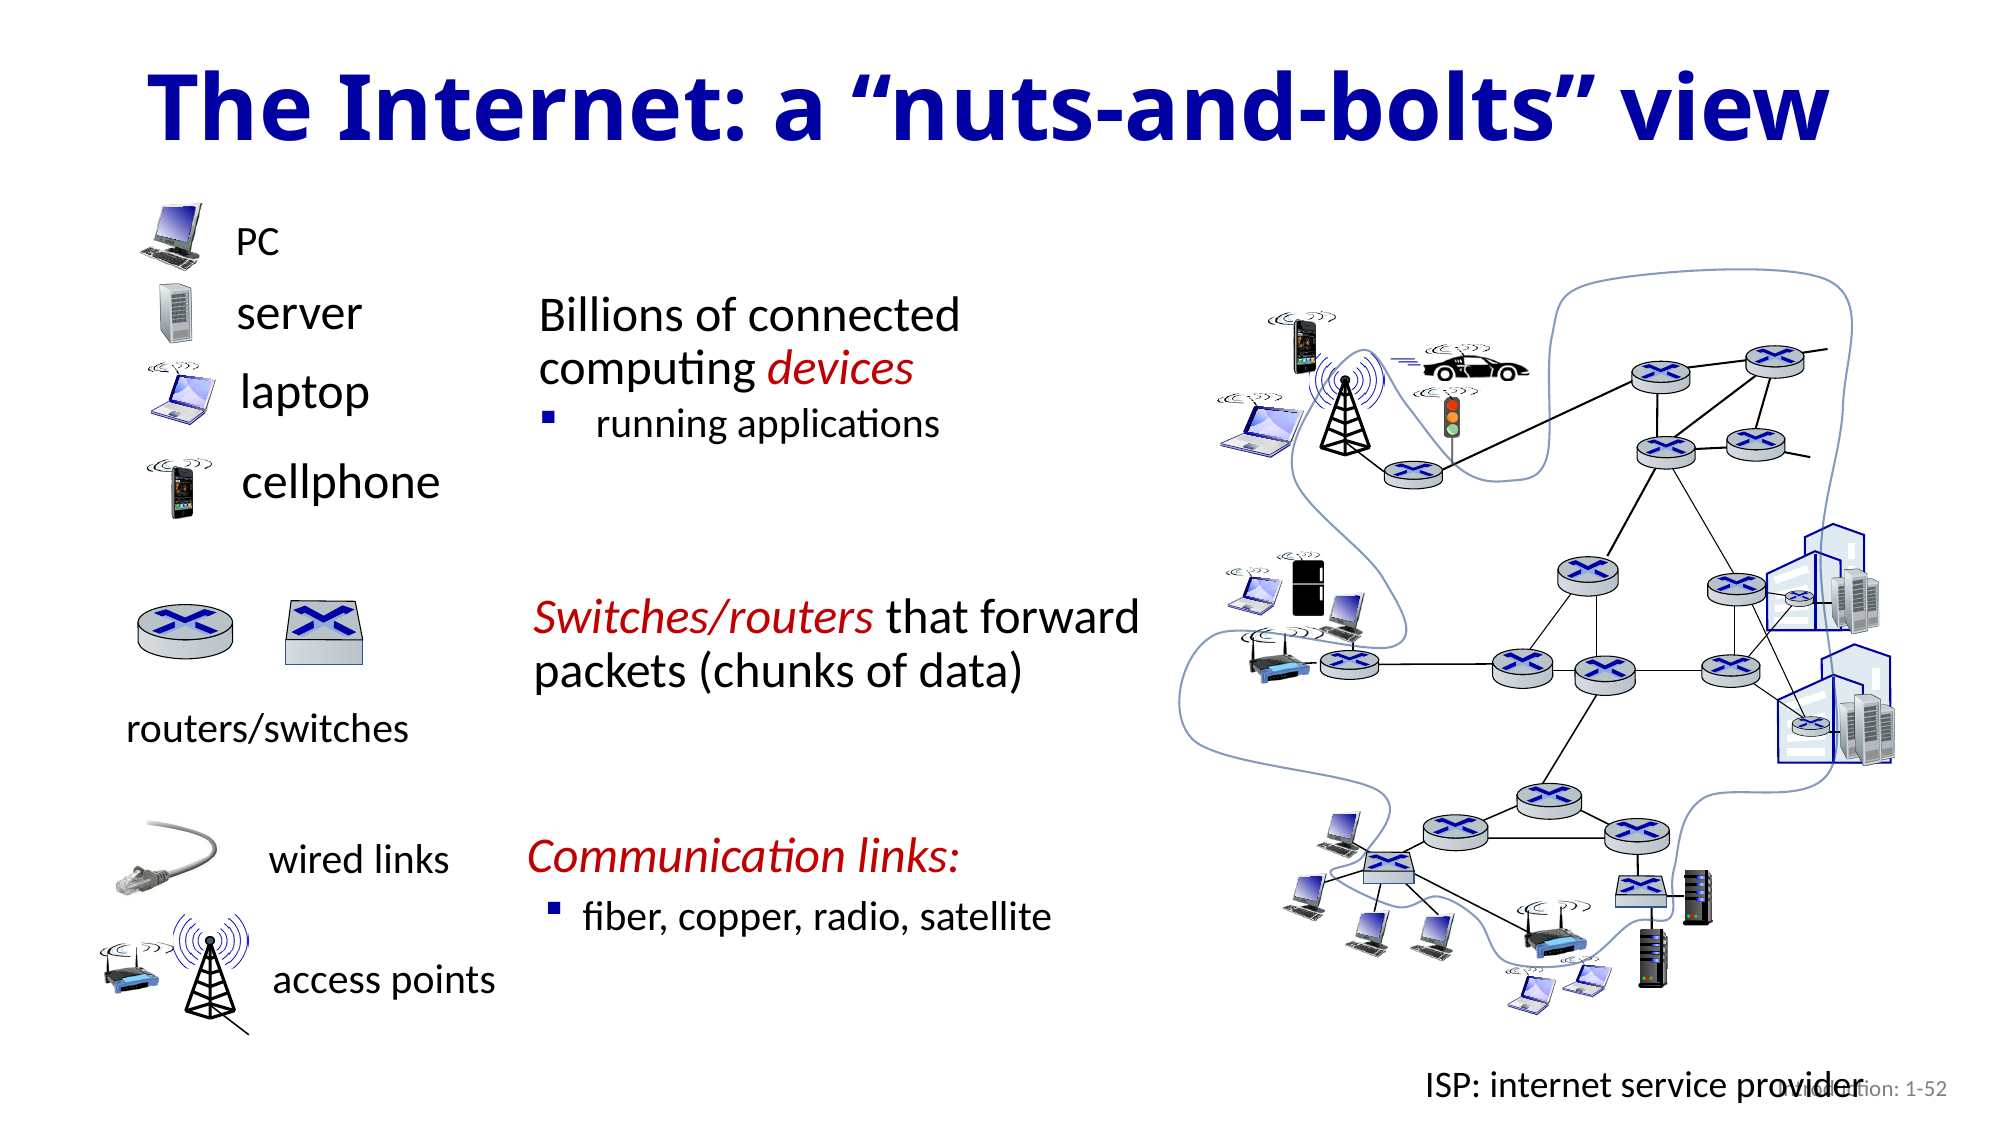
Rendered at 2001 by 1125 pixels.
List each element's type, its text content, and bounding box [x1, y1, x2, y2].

text_box Communication links: fiber, copper, radio, satellite [511, 821, 1131, 1078]
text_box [93, 815, 515, 1035]
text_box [1248, 345, 1830, 959]
text_box [1204, 633, 1216, 753]
text_box ISP: internet service provider [1410, 1053, 1880, 1113]
text_box Switches/routers that forward packets (chunks of data) [517, 583, 1204, 798]
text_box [123, 199, 458, 519]
slide_number Introduction: 1-52 [1512, 1056, 1963, 1117]
text_box Billions of connected computing devices running applications [523, 280, 1089, 496]
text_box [137, 600, 363, 665]
text_box routers/switches [111, 693, 425, 759]
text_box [1216, 310, 1896, 1016]
text_box [1556, 268, 1852, 310]
title The Internet: a “nuts-and-bolts” view [131, 37, 1856, 185]
